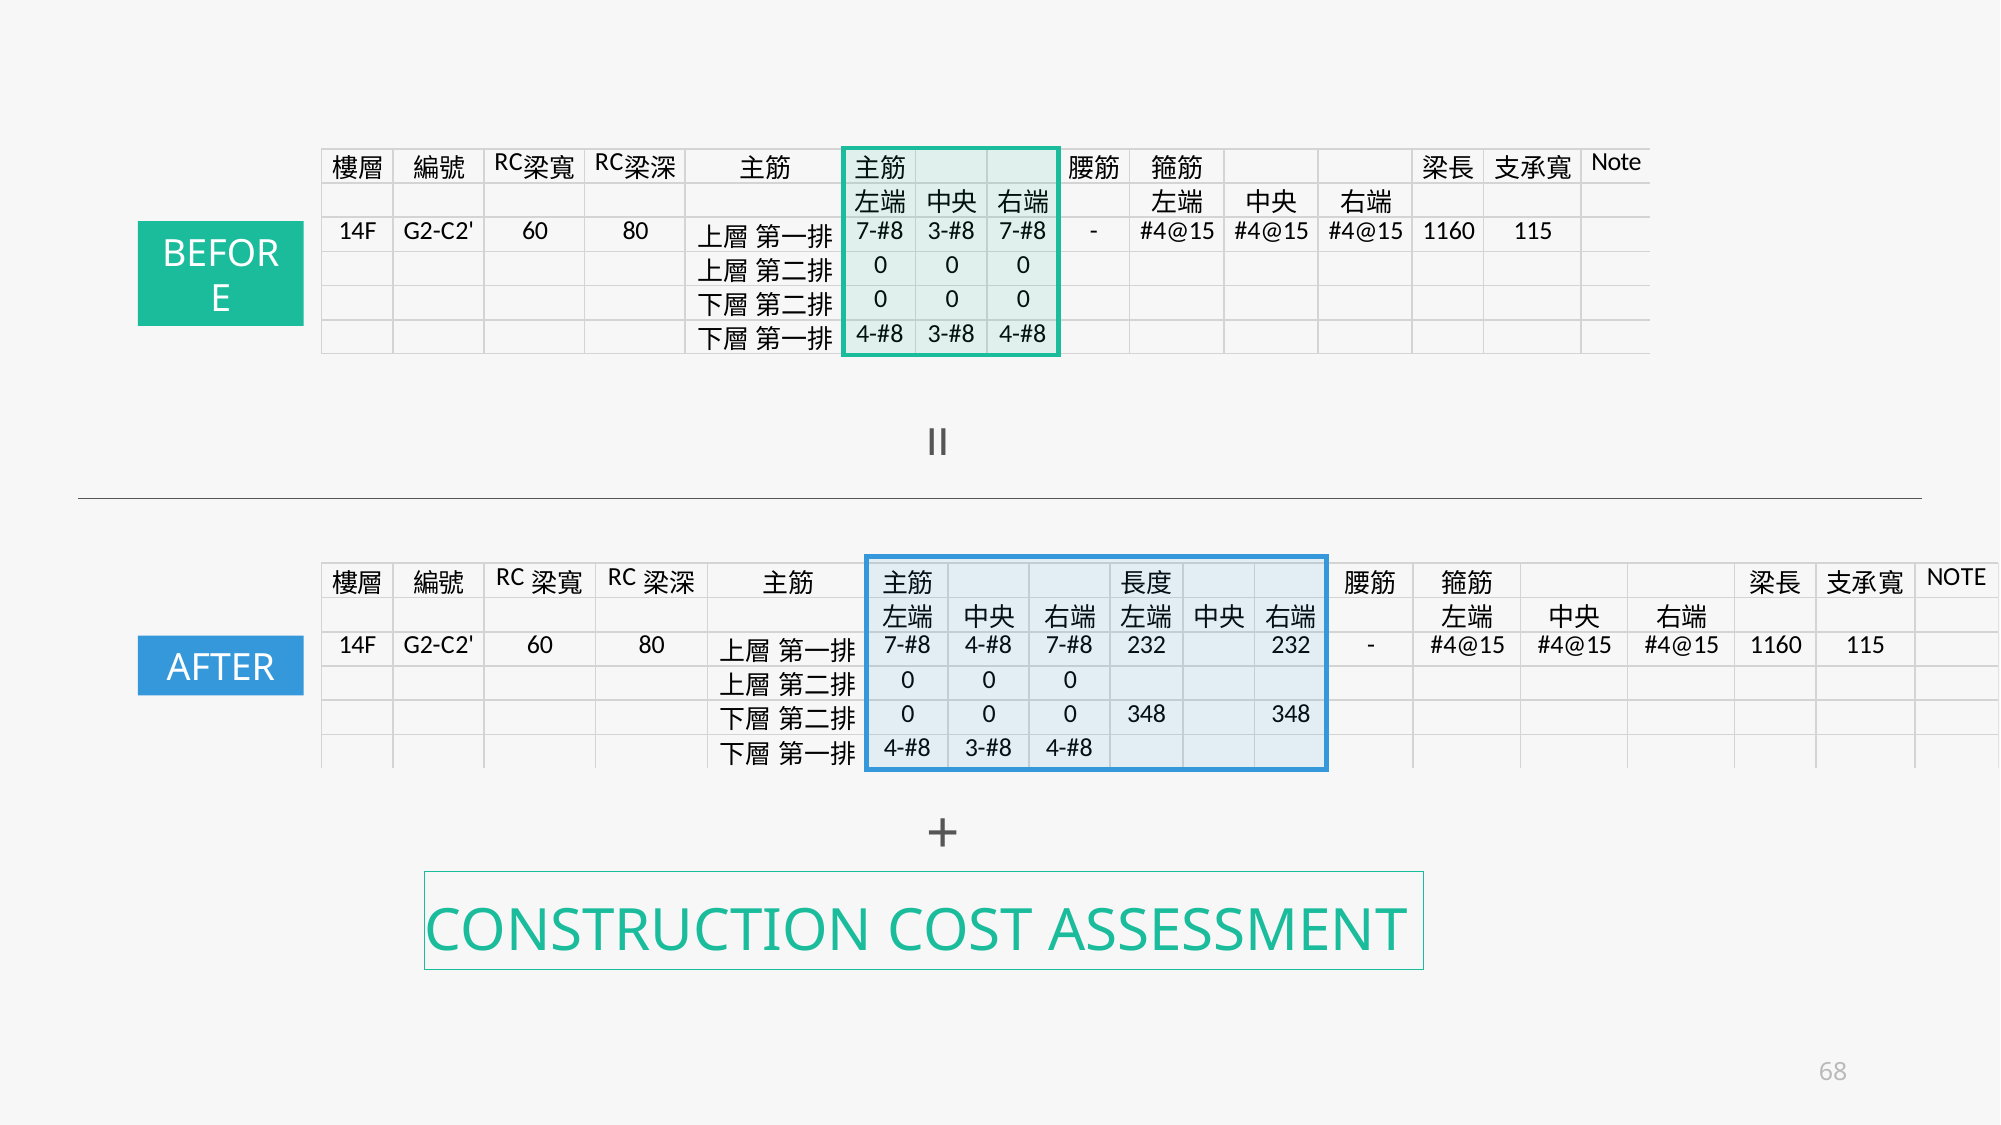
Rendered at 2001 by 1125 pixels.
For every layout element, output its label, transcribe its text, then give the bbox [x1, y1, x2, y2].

text_box BEFORE [137, 221, 304, 326]
text_box AFTER [137, 635, 304, 696]
text_box [865, 555, 1328, 562]
picture [320, 562, 2000, 770]
picture [320, 147, 1652, 356]
text_box + [926, 774, 975, 873]
slide_number 68 [1412, 1042, 1863, 1103]
text_box CONSTRUCTION COST ASSESSMENT [424, 871, 1424, 970]
text_box = [898, 425, 998, 474]
